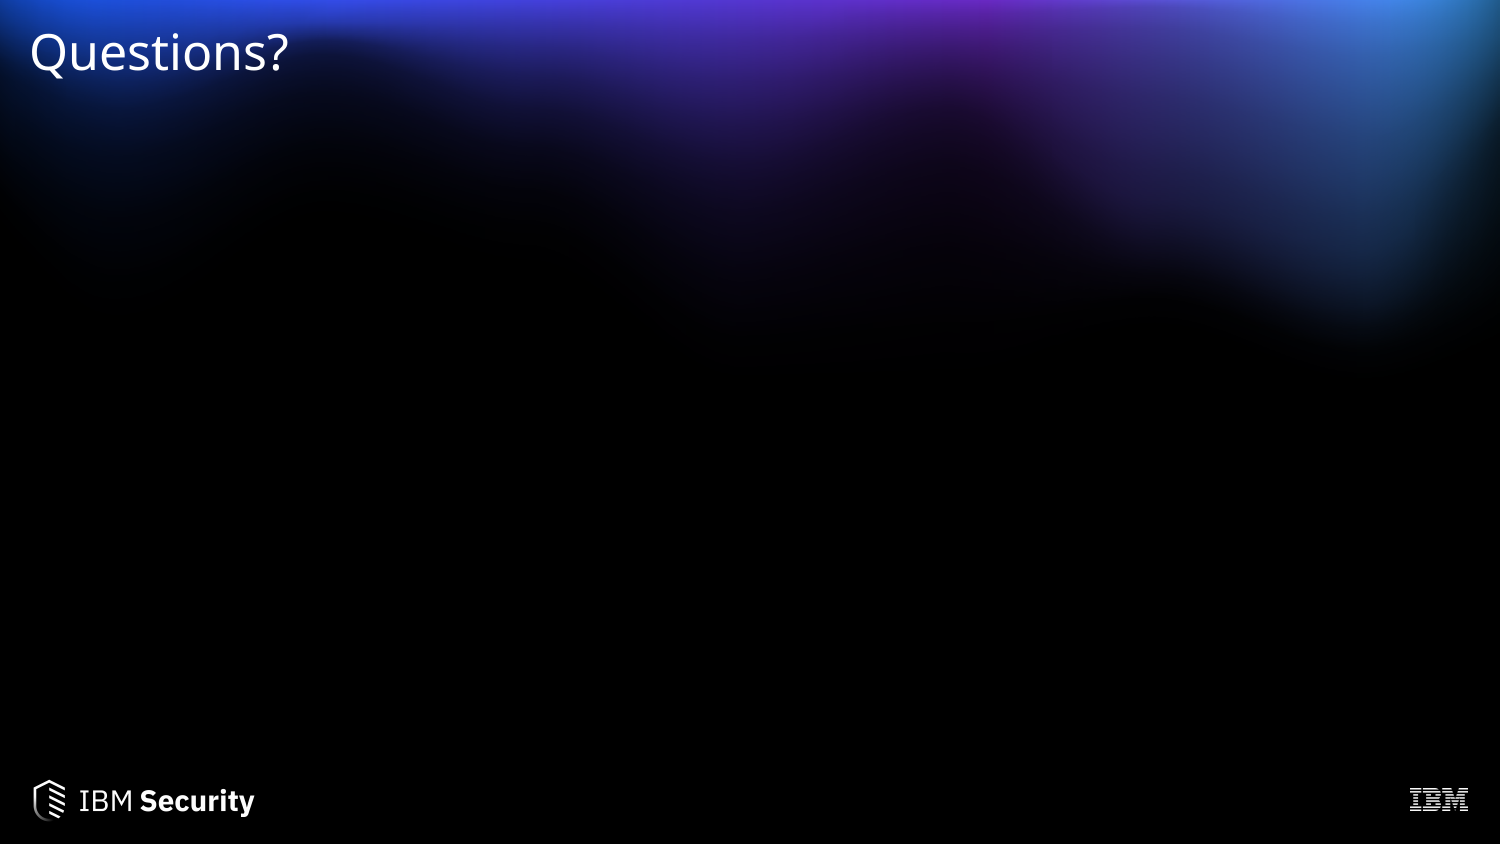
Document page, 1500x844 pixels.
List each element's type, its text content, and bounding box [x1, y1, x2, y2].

picture [1410, 788, 1468, 811]
picture [0, 0, 1500, 550]
picture [13, 759, 275, 842]
title Questions? [29, 27, 718, 715]
